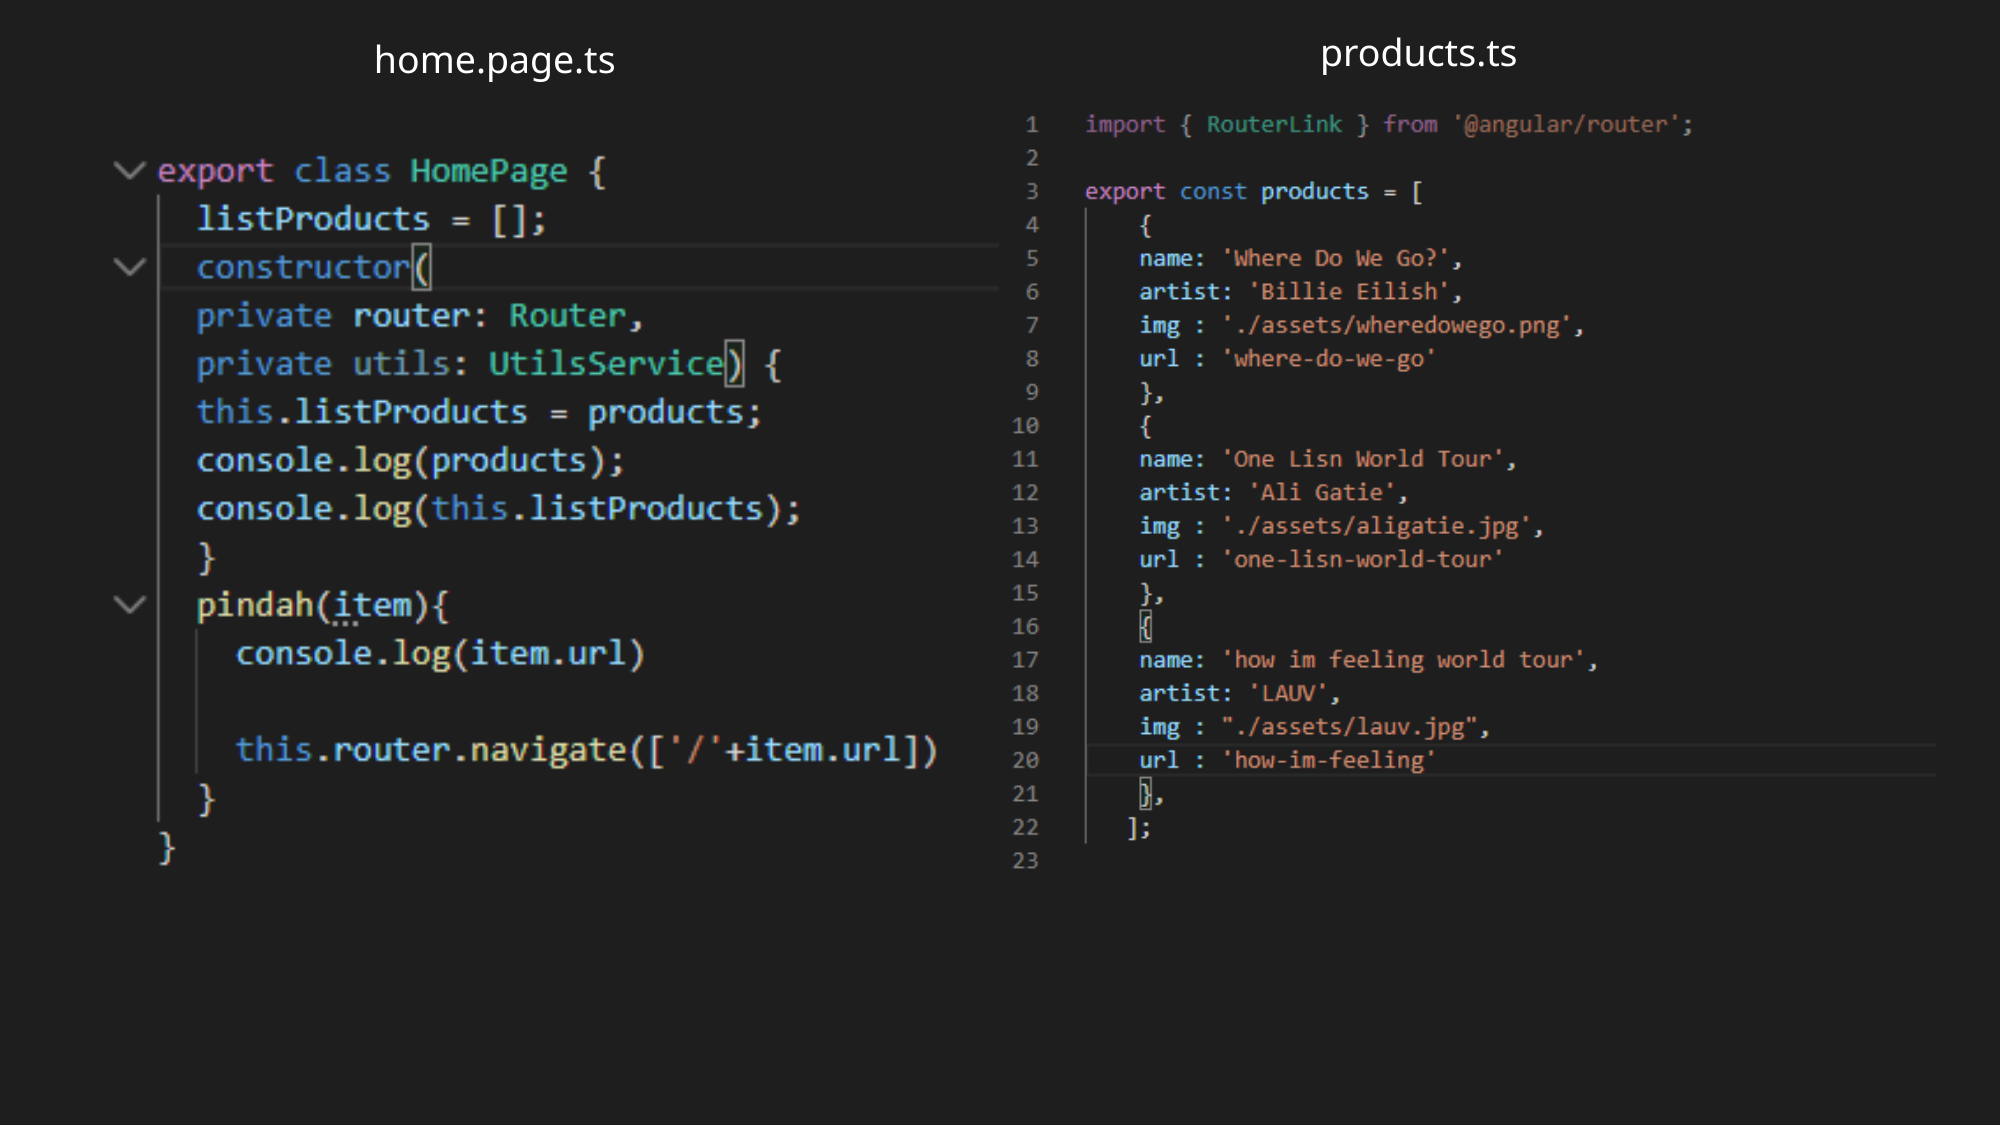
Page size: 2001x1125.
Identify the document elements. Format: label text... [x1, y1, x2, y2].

text_box products.ts [1305, 22, 1533, 82]
picture [112, 105, 1936, 881]
text_box home.page.ts [359, 28, 631, 89]
